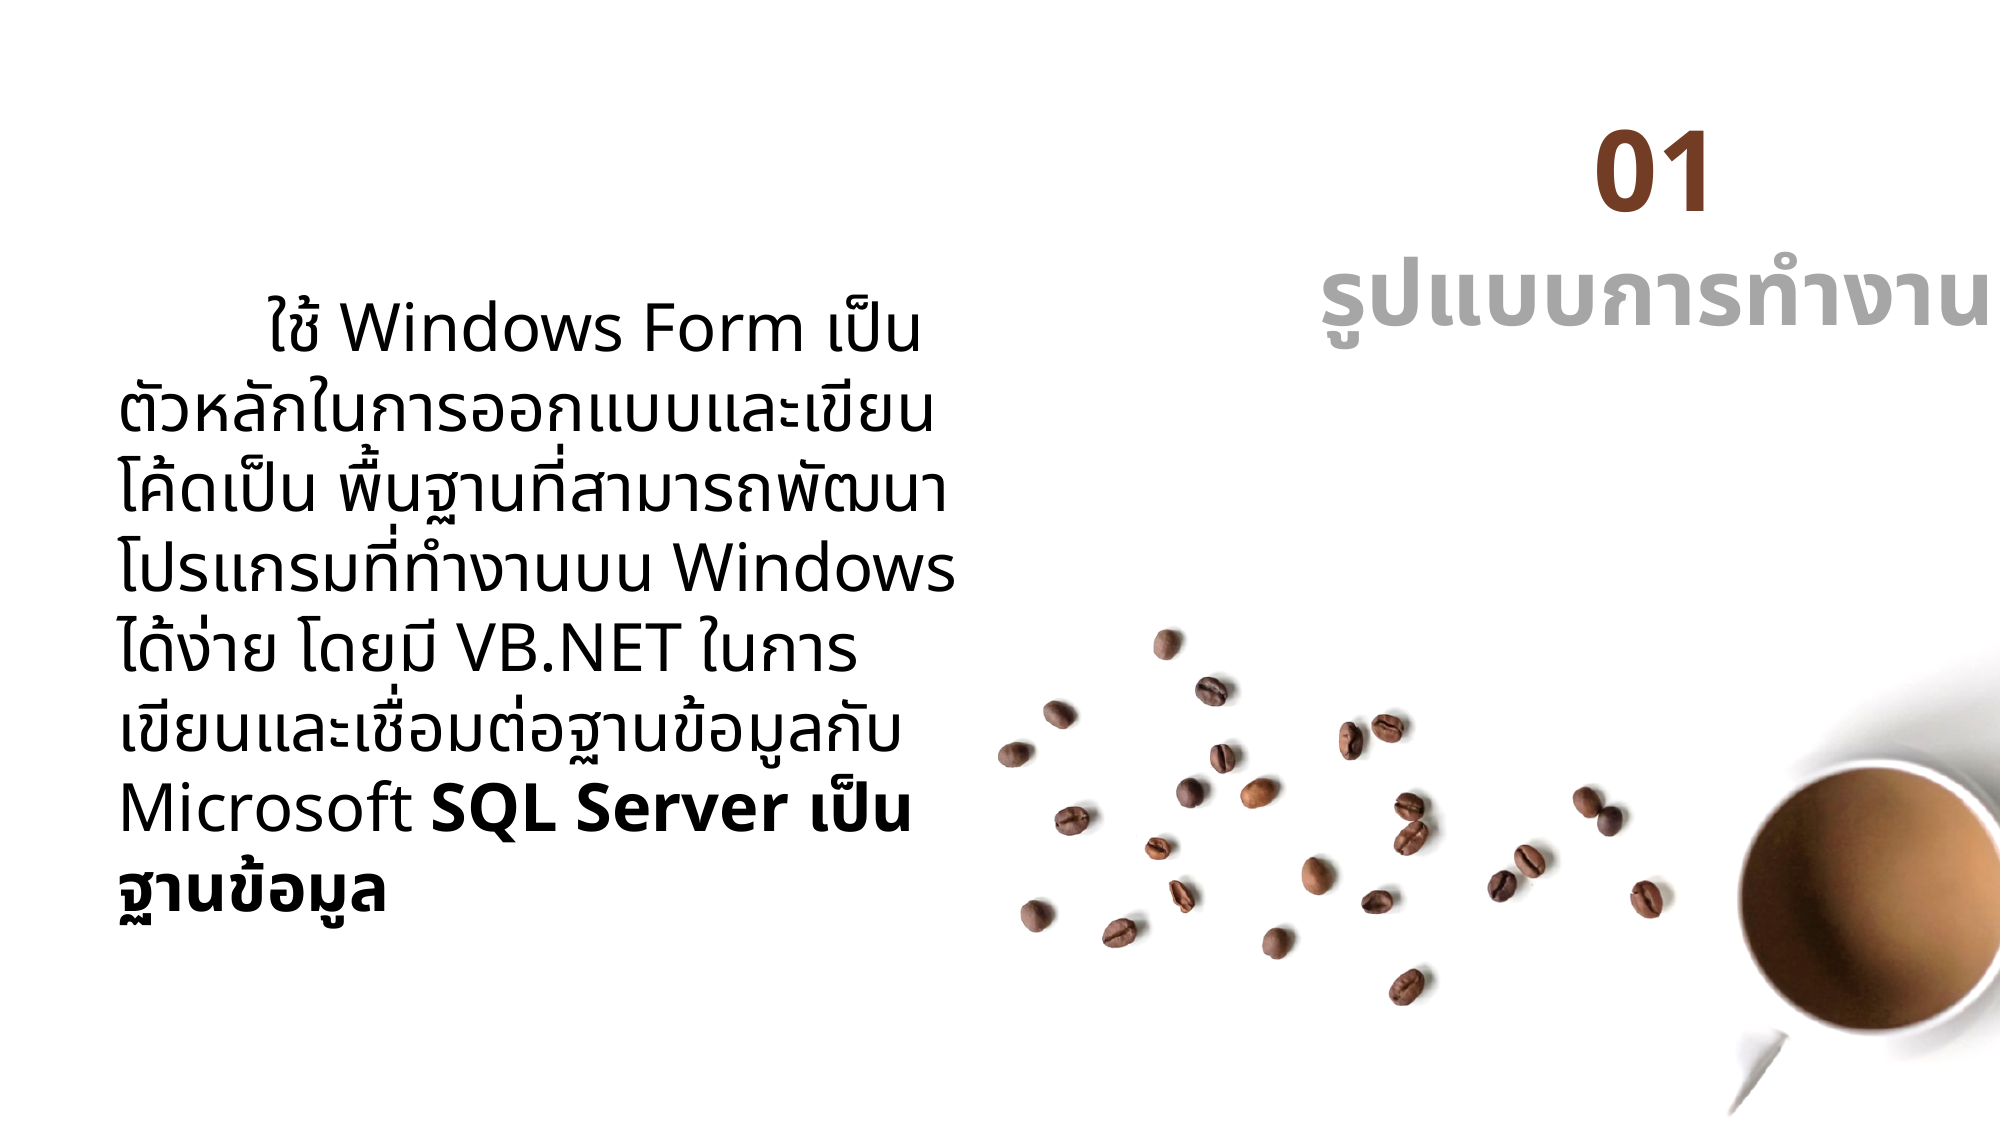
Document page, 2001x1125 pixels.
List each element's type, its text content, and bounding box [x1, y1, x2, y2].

picture [977, 501, 2000, 1125]
text_box 01 รูปแบบการทำงาน [1288, 91, 2000, 352]
text_box ใช้ Windows Form เป็น ตัวหลักในการออกแบบและเขียนโค้ดเป็น พื้นฐานที่สามารถพัฒนาโปรแกรมที่ทำงานบน Windows ได้ง่าย โดยมี VB.NET ในการเขียนและเชื่อมต่อฐานข้อมูลกับ Microsoft SQL Server เป็นฐานข้อมูล [102, 277, 1000, 1002]
